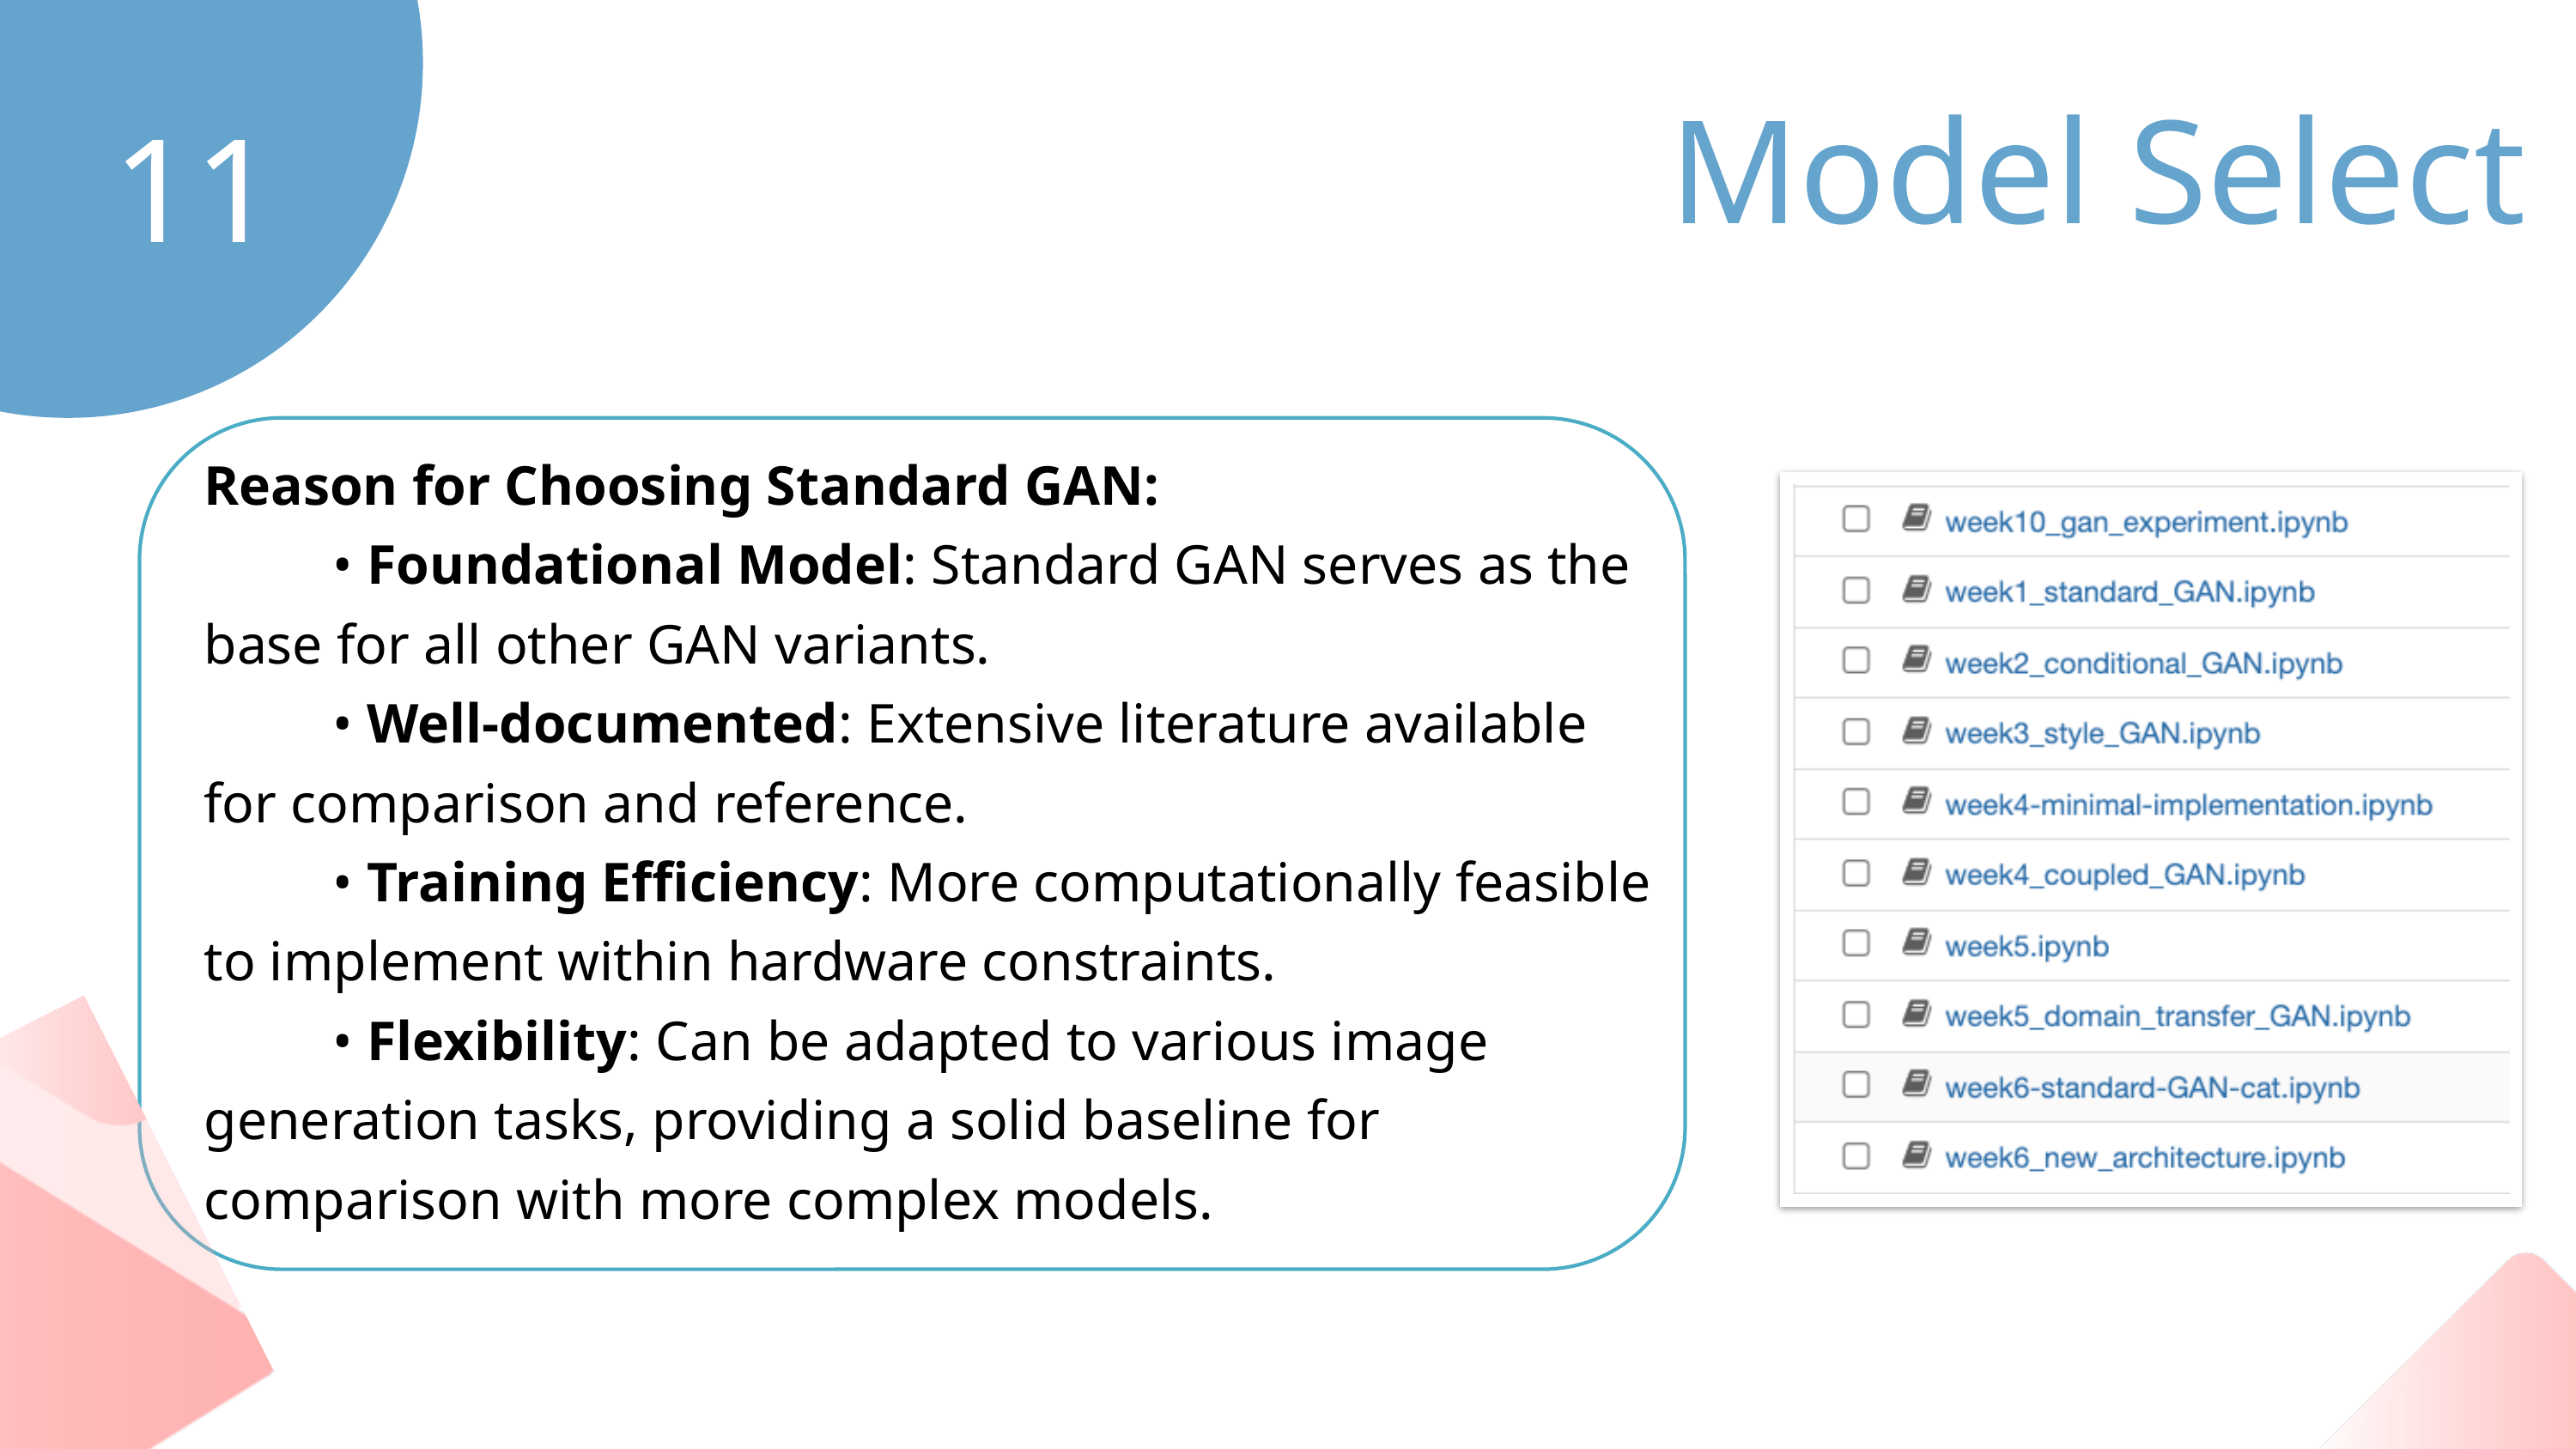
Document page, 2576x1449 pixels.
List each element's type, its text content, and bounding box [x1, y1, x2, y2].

text_box [208, 415, 1617, 436]
text_box [137, 439, 204, 1229]
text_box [0, 0, 423, 418]
text_box Reason for Choosing Standard GAN: • Foundational Model: Standard GAN serves as the base for all other GAN variants. • Well-documented: Extensive literature available for comparison and reference. • Training Efficiency: More computationally feasible to implement within hardware constraints. • Flexibility: Can be adapted to various image generation tasks, providing a solid baseline for comparison with more complex models. [204, 436, 1653, 1230]
text_box x [0, 995, 313, 1449]
picture [1792, 483, 2511, 1195]
text_box Model Select [1620, 52, 2576, 453]
text_box [2275, 1227, 2576, 1449]
text_box [204, 1230, 1644, 1271]
text_box [1653, 467, 1687, 1221]
